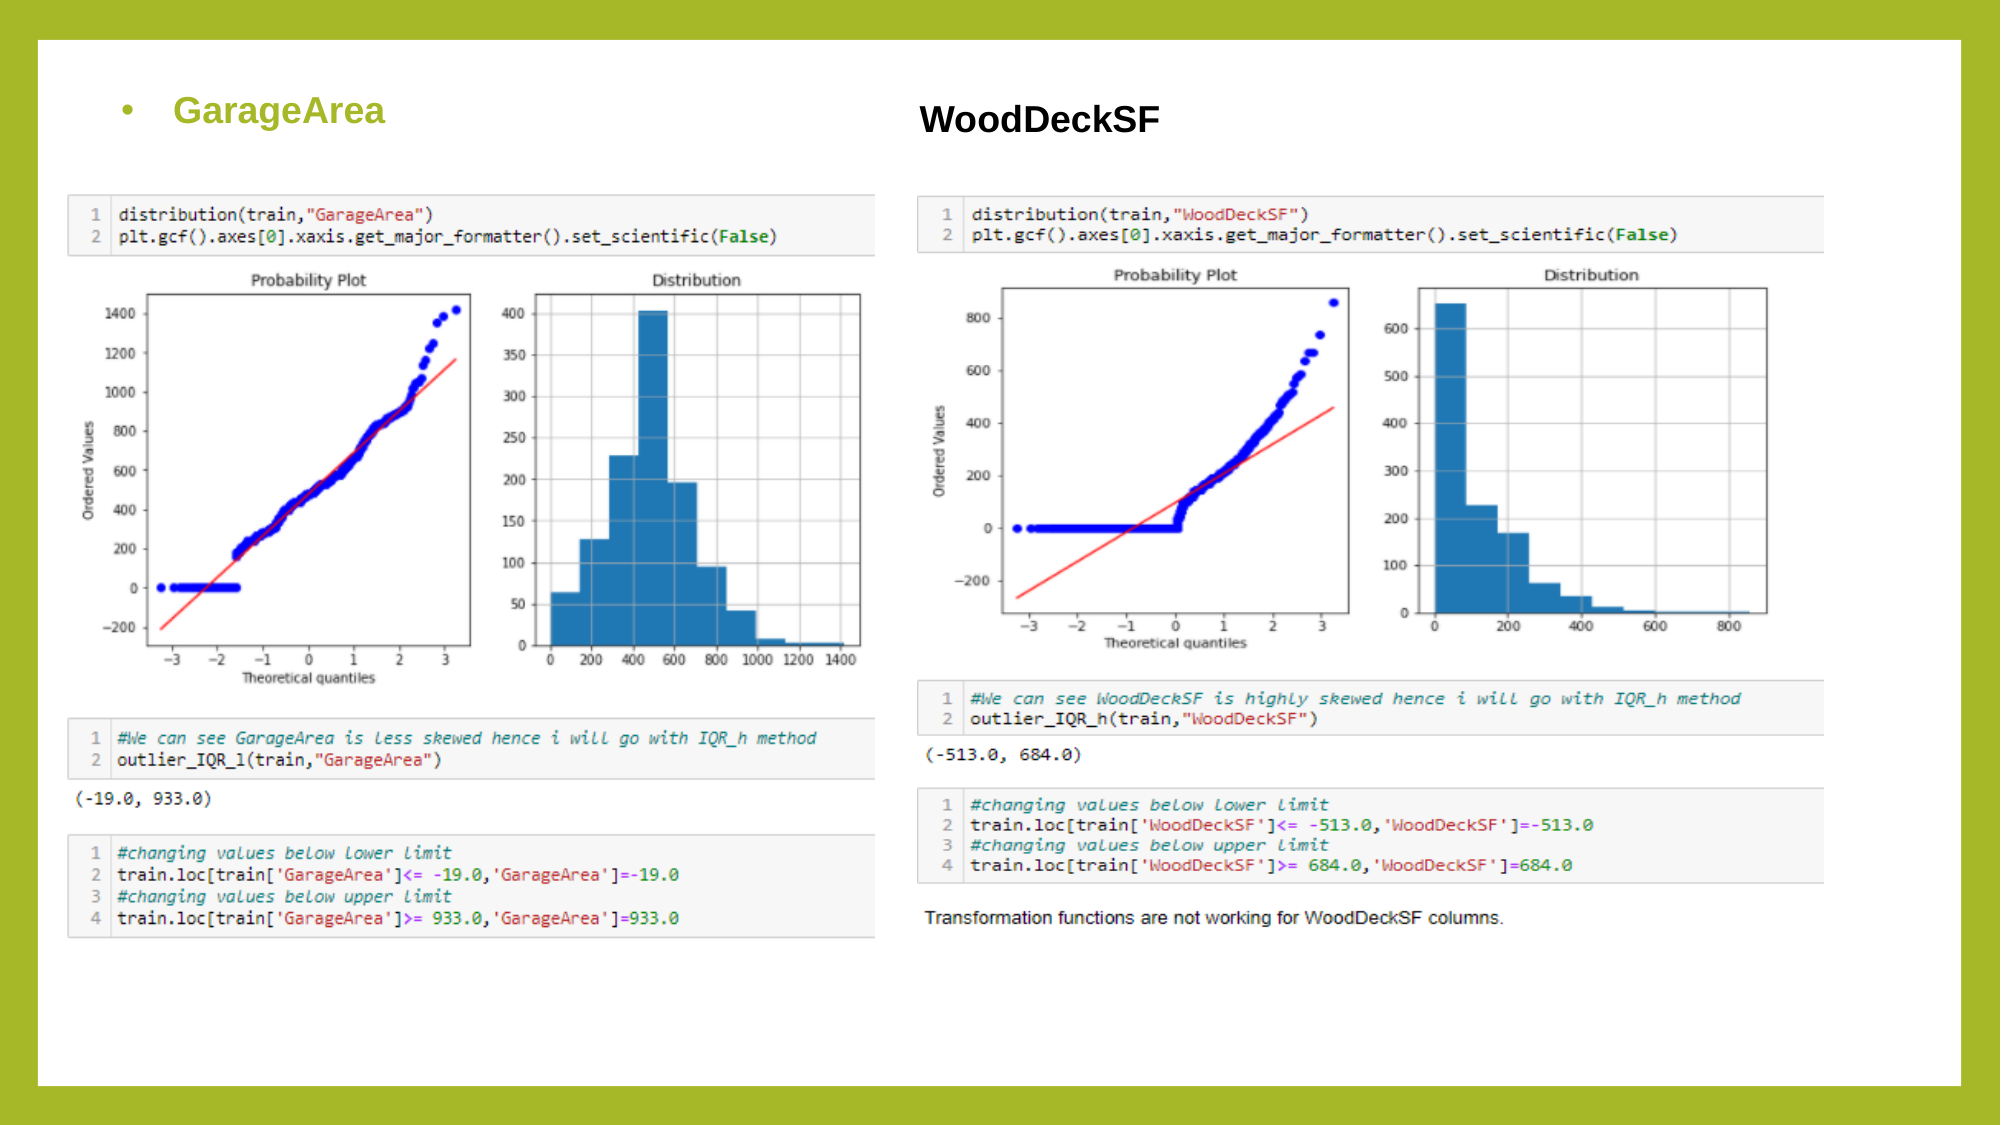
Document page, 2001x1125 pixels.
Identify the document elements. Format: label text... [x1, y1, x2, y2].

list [62, 193, 875, 940]
picture [916, 193, 1824, 940]
title GarageArea [106, 74, 413, 191]
text_box WoodDeckSF [904, 87, 1905, 147]
